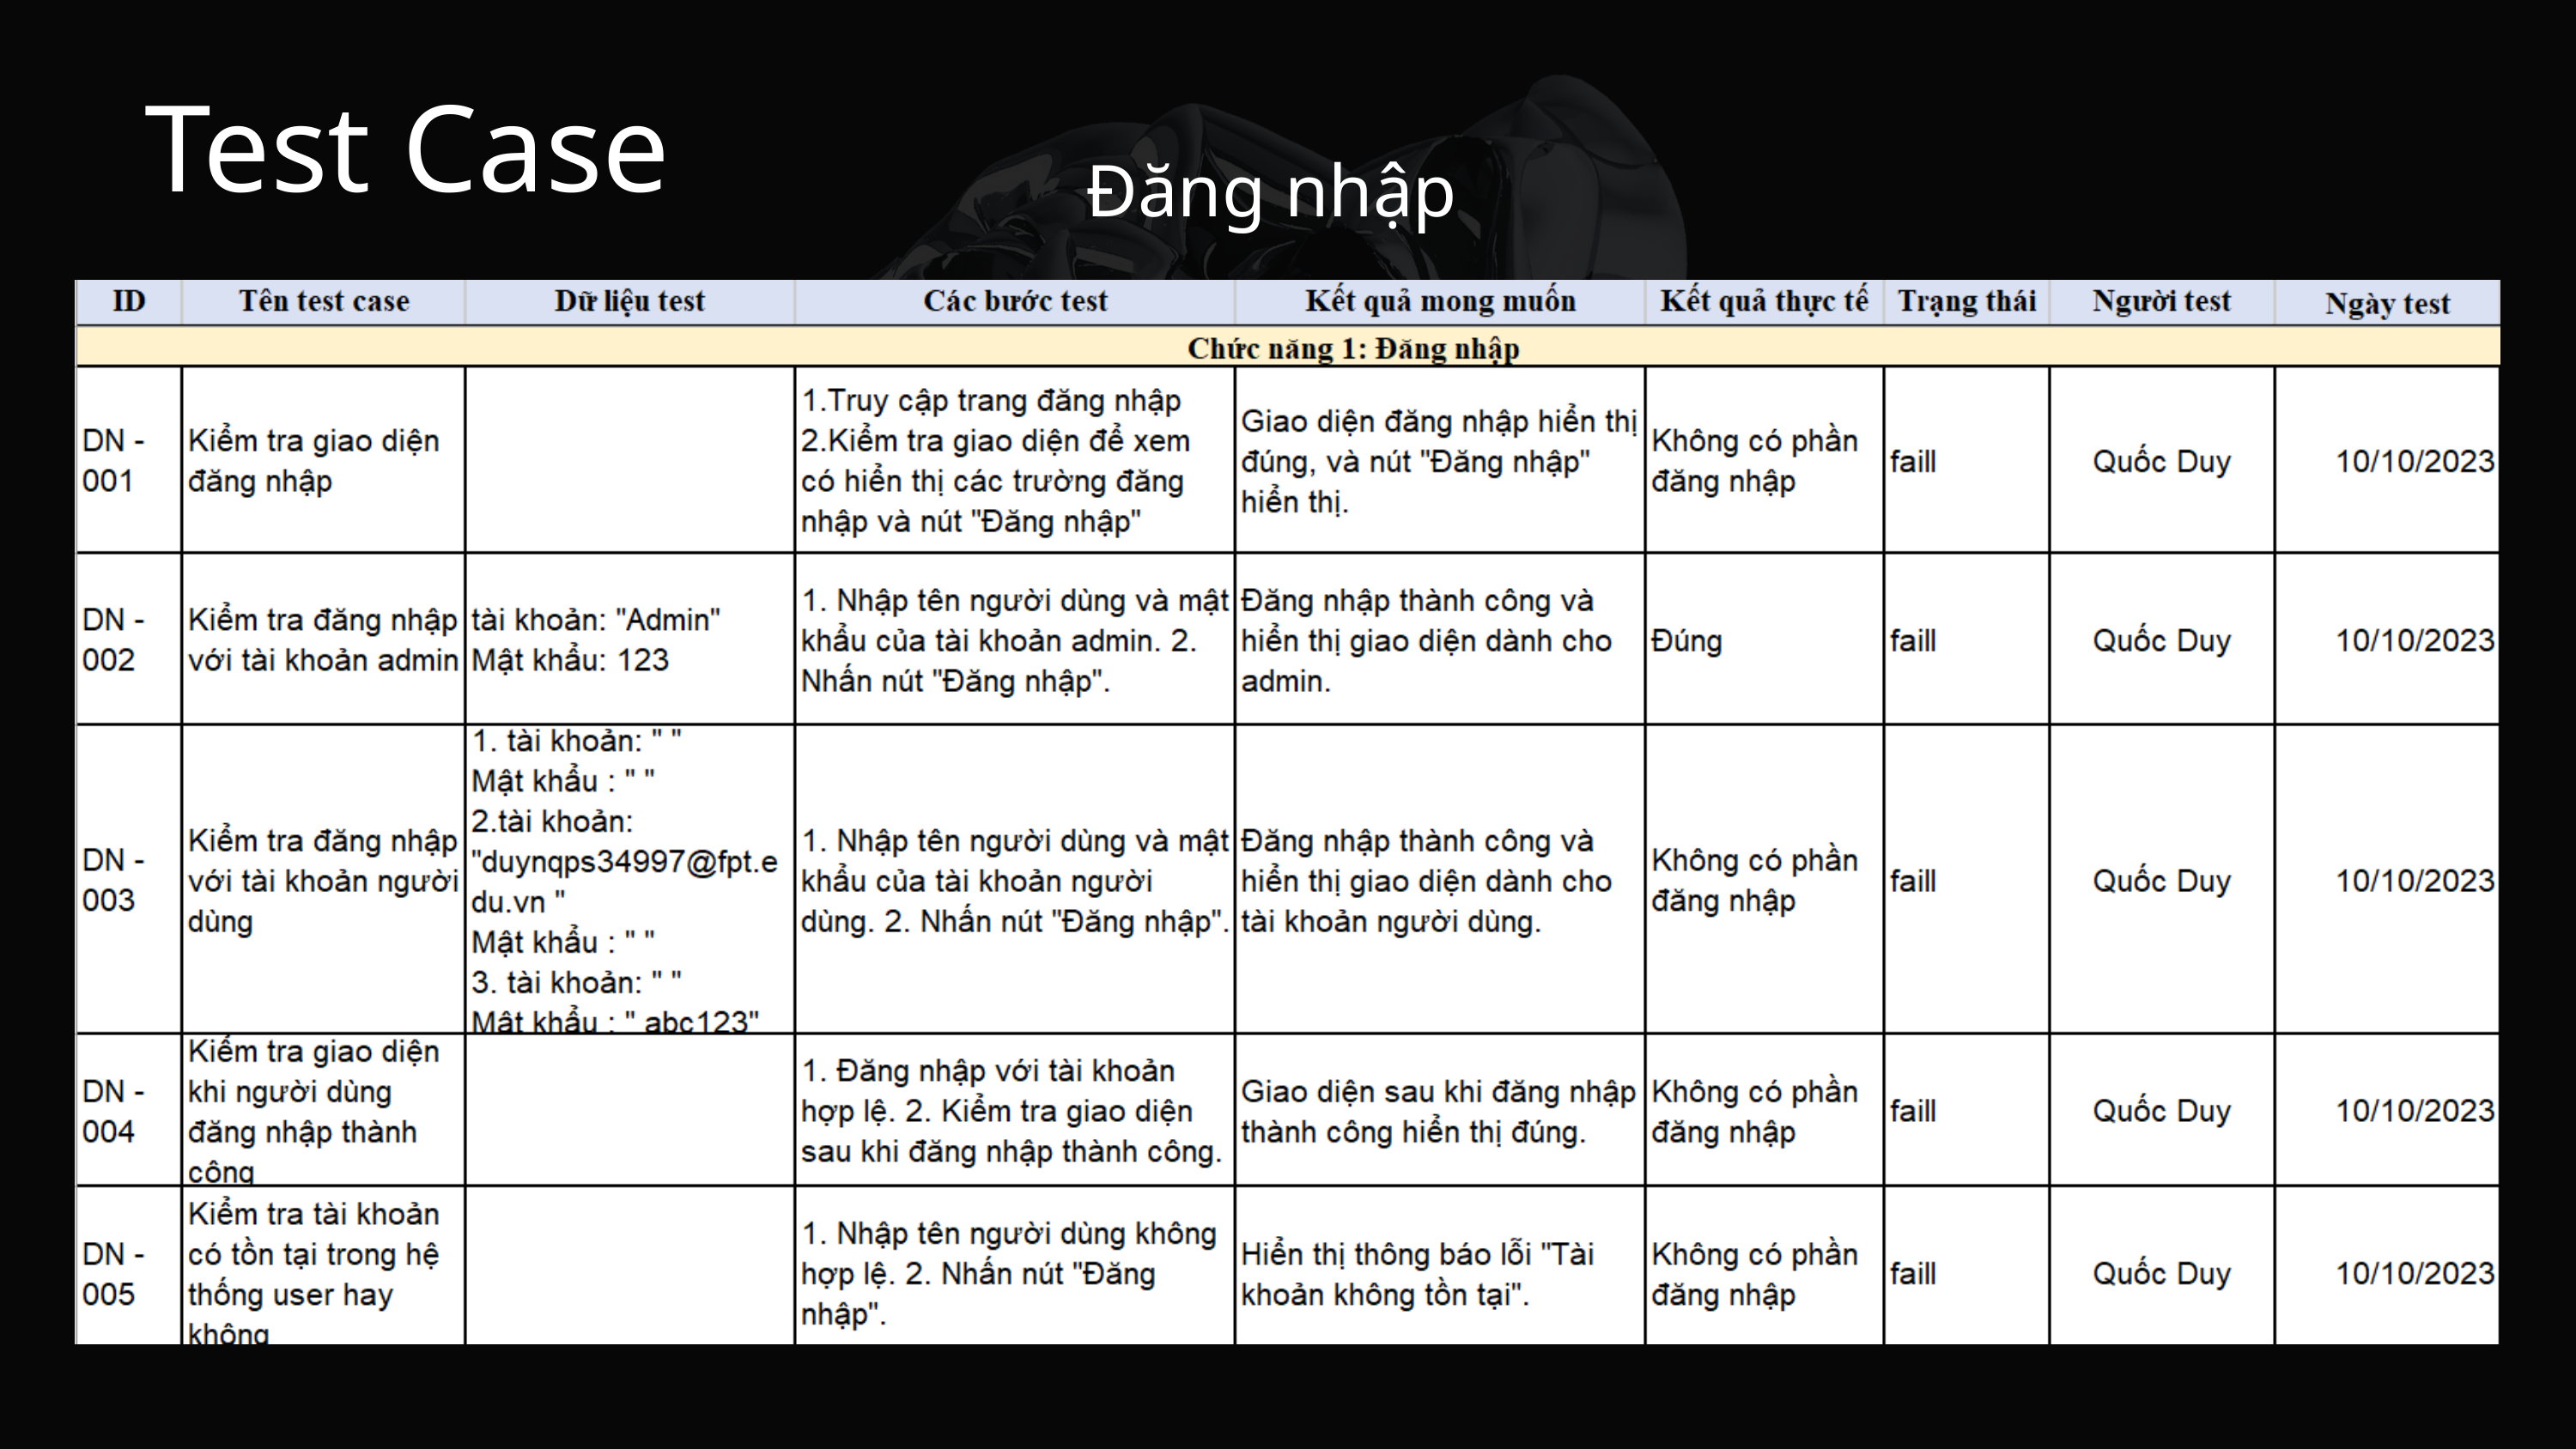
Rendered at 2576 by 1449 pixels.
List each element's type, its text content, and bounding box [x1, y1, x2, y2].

text_box Đăng nhập [1085, 144, 1491, 231]
text_box Test Case [144, 71, 863, 216]
picture [75, 280, 2501, 1344]
text_box [684, 73, 1785, 277]
